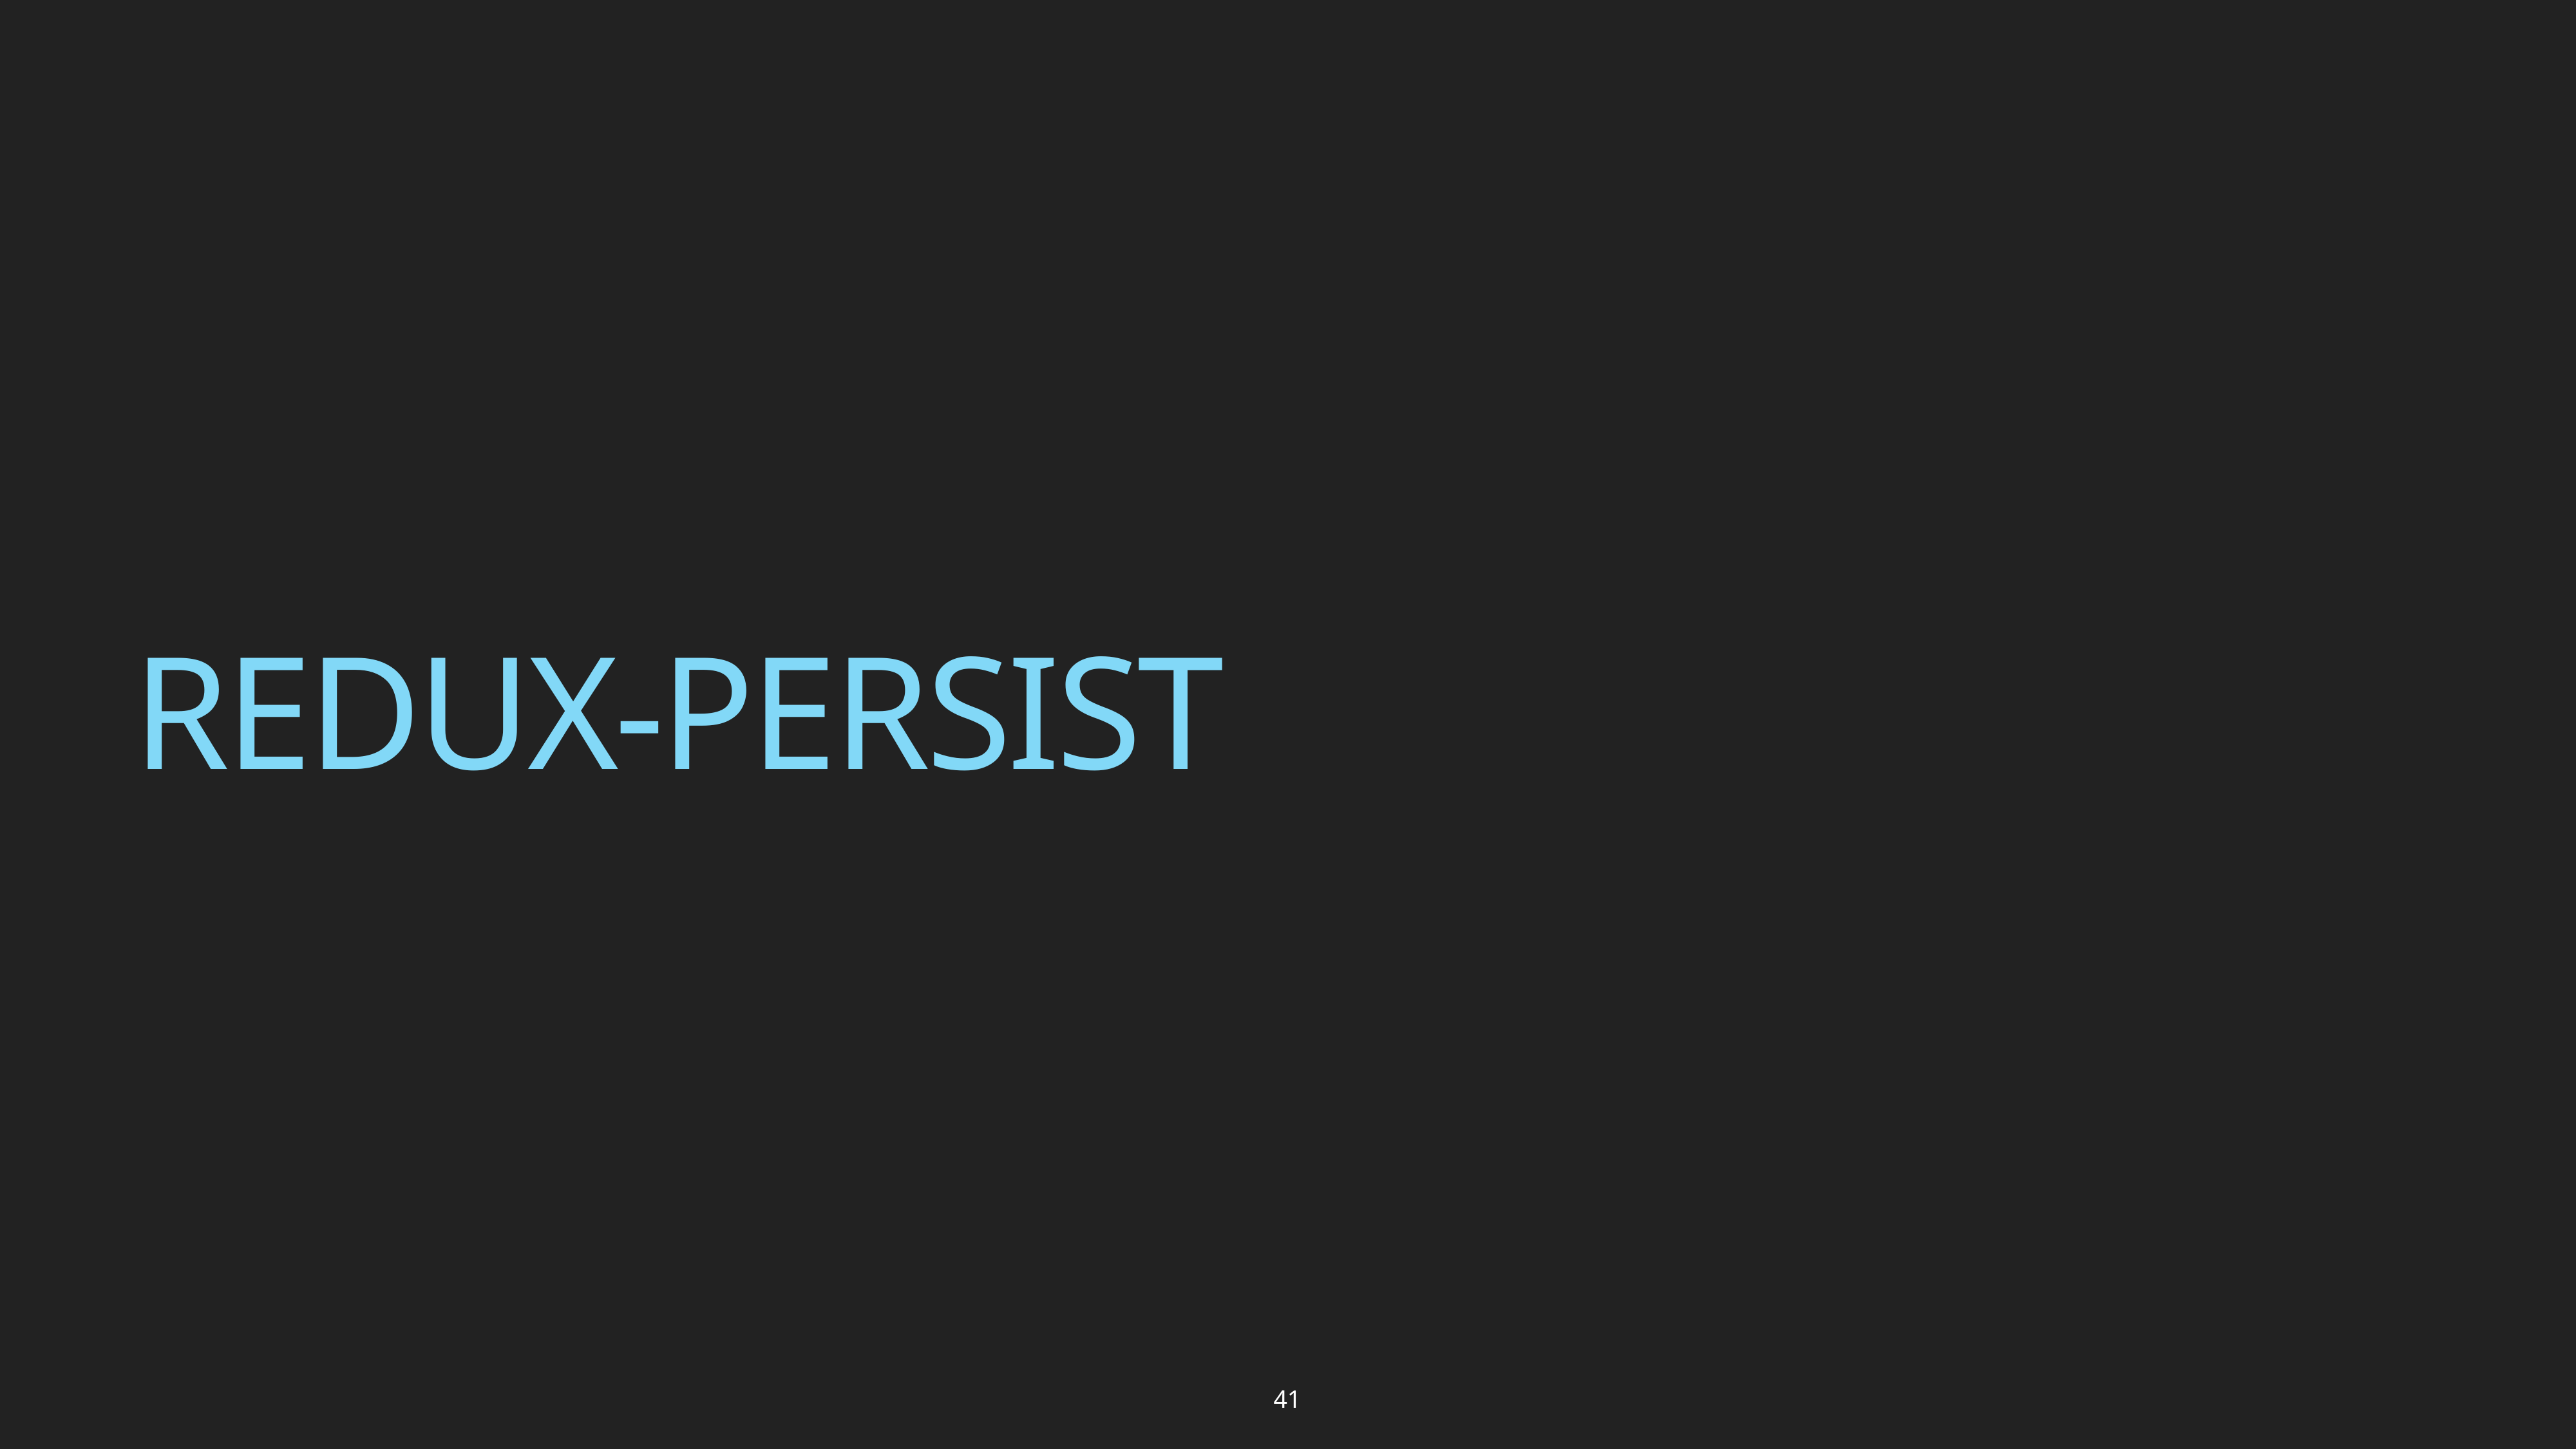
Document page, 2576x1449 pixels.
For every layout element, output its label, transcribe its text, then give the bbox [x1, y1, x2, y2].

slide_number 41 [1257, 1381, 1318, 1423]
title REDUX-PERSIST [127, 478, 2449, 971]
